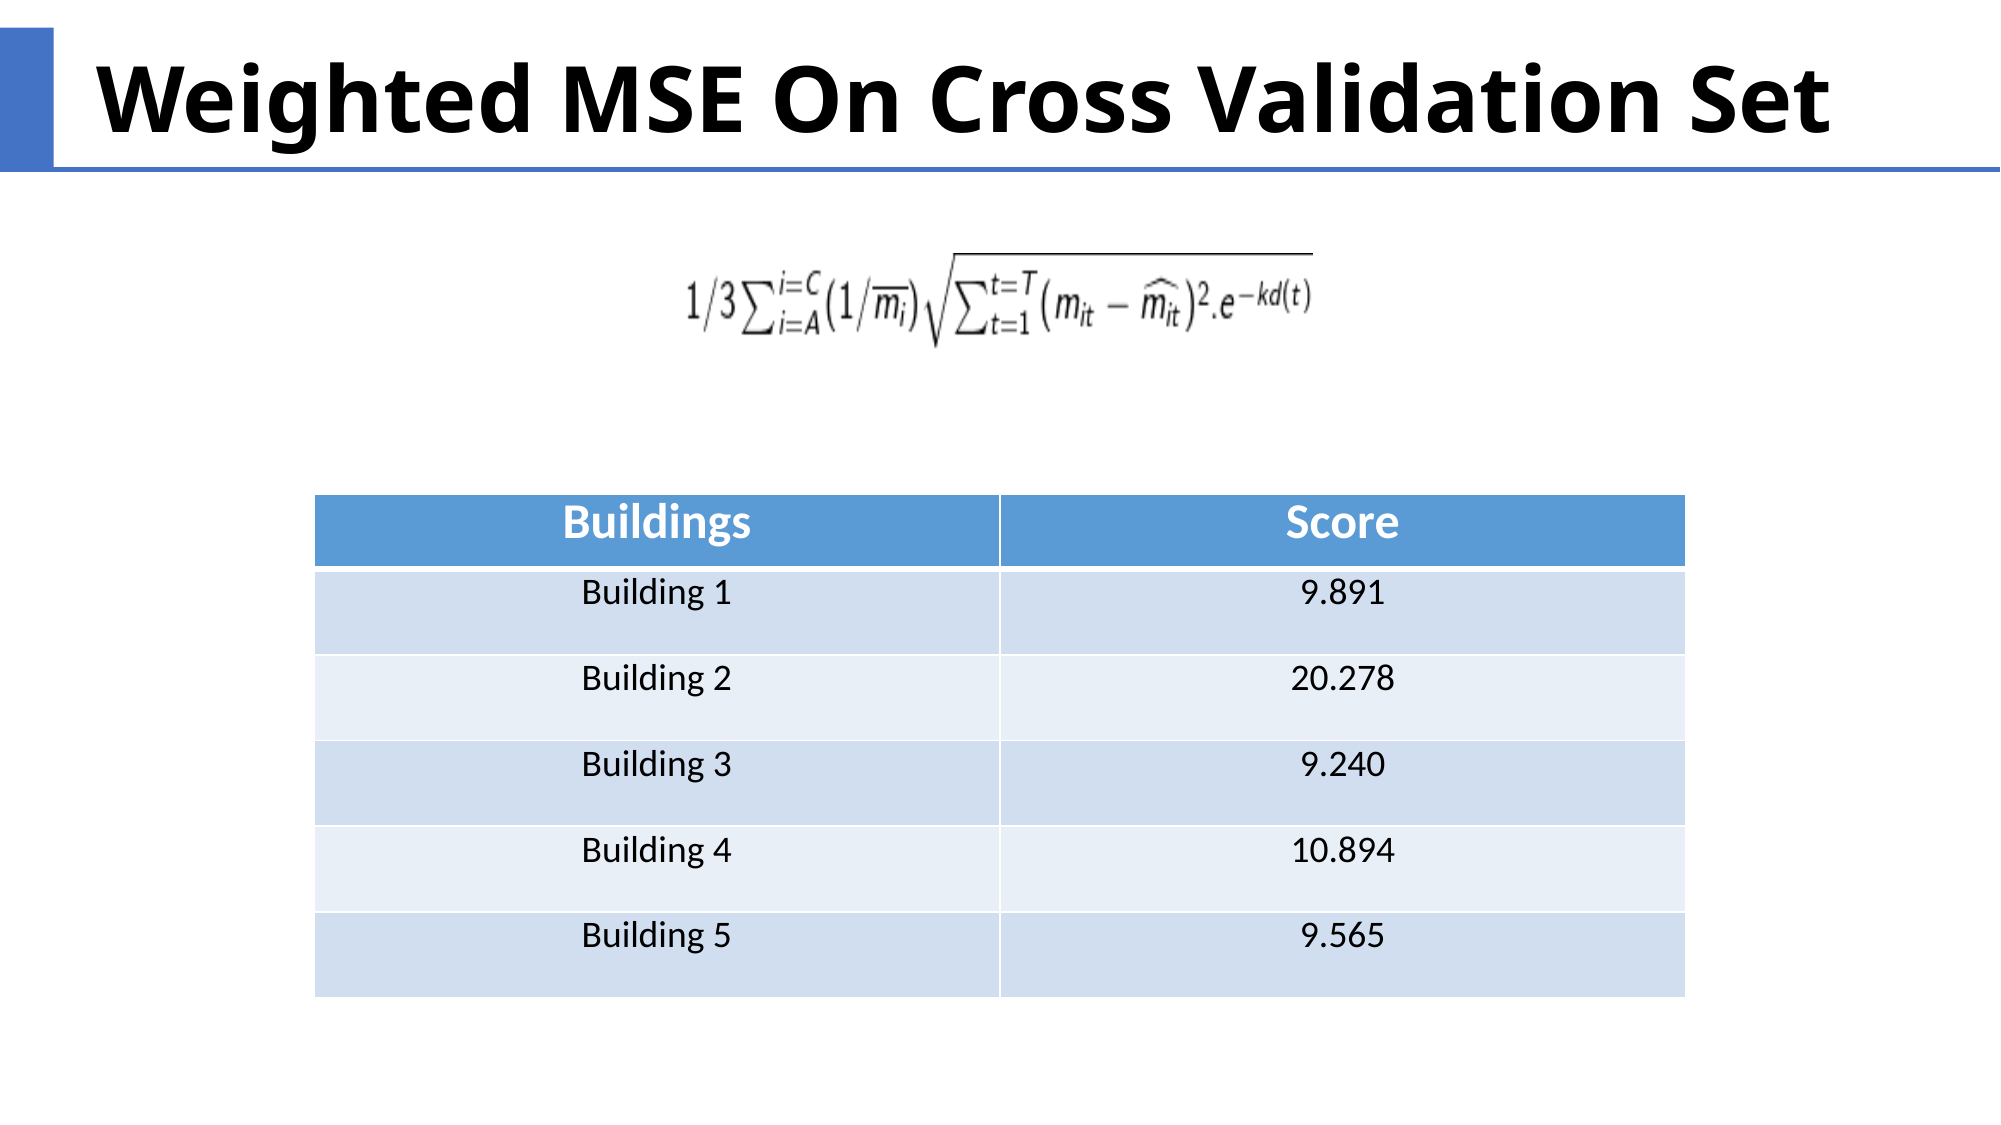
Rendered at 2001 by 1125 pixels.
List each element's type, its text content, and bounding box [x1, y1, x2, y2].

table_cell Building 1 [315, 572, 999, 654]
table_cell Building 3 [315, 741, 999, 825]
text_box [0, 27, 55, 167]
table_cell Building 2 [315, 656, 999, 740]
table_cell 9.240 [1001, 741, 1685, 825]
table_cell Building 4 [315, 827, 999, 911]
picture [687, 253, 1313, 351]
table_cell 20.278 [1001, 656, 1685, 740]
table_header Buildings [315, 495, 999, 566]
table_cell 9.891 [1001, 572, 1685, 654]
table_cell Building 5 [315, 913, 999, 997]
table_cell 10.894 [1001, 827, 1685, 911]
table_cell 9.565 [1001, 913, 1685, 997]
text_box Weighted MSE On Cross Validation Set [81, 33, 2000, 159]
table_header Score [1001, 495, 1685, 566]
